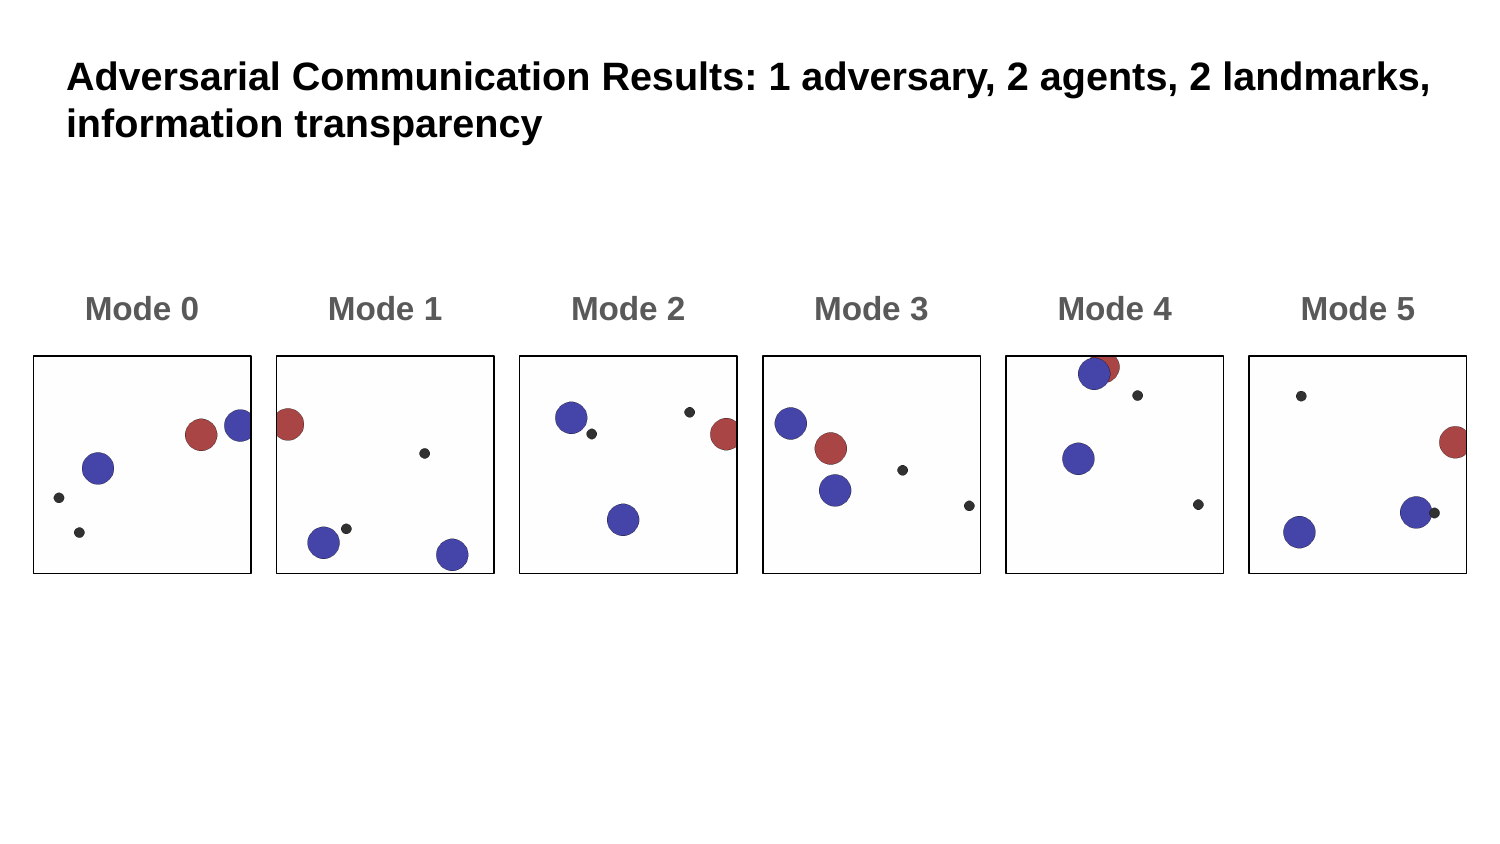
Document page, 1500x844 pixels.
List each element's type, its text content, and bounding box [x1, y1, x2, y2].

text_box Mode 2 [533, 271, 724, 323]
text_box Mode 3 [776, 271, 967, 323]
text_box Mode 0 [46, 271, 238, 323]
text_box Mode 1 [290, 271, 481, 323]
picture [33, 356, 251, 573]
picture [1006, 356, 1223, 573]
picture [763, 356, 980, 573]
text_box Mode 4 [1019, 271, 1210, 323]
picture [276, 356, 494, 573]
picture [520, 356, 737, 573]
text_box Mode 5 [1262, 271, 1453, 323]
picture [1249, 356, 1467, 573]
title Adversarial Communication Results: 1 adversary, 2 agents, 2 landmarks, information transparency [51, 35, 1449, 130]
